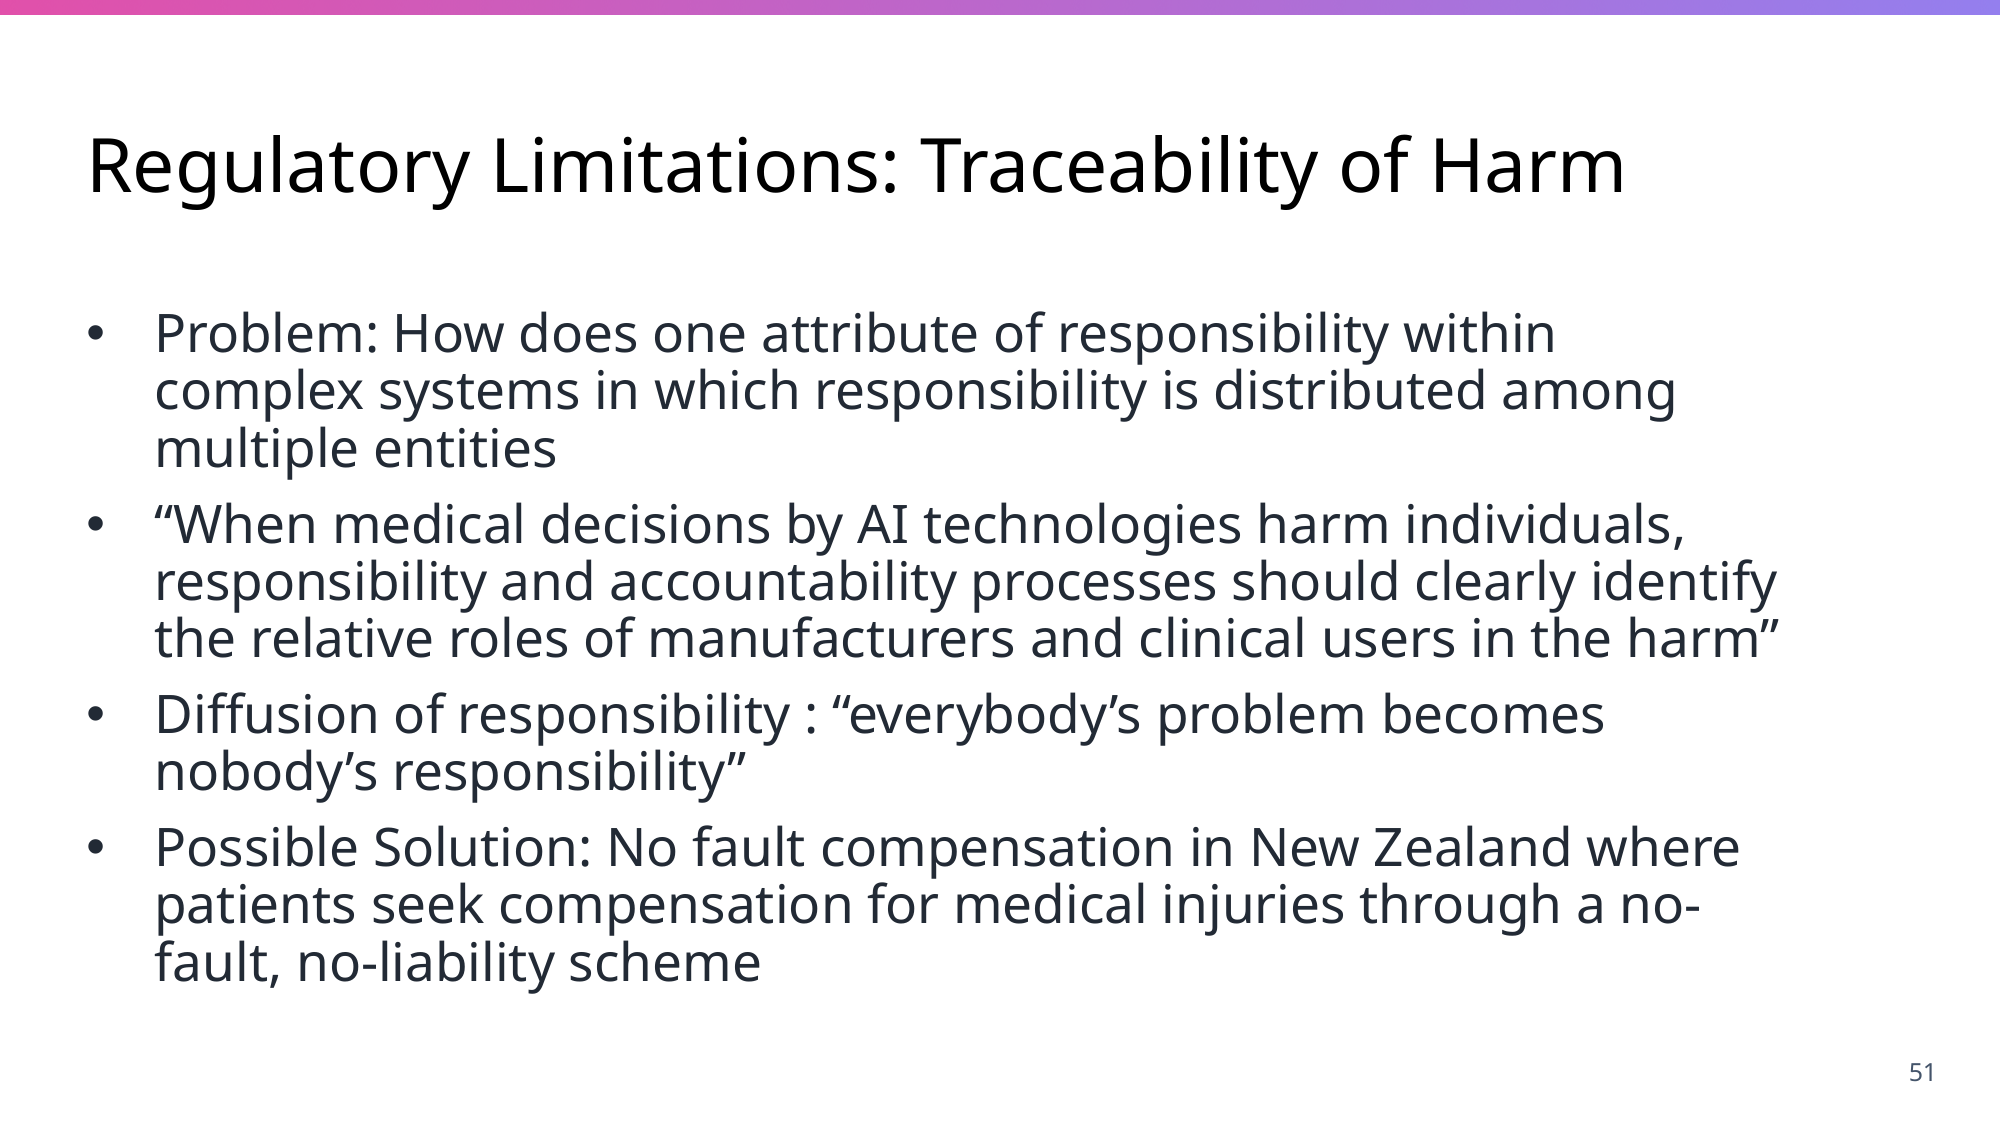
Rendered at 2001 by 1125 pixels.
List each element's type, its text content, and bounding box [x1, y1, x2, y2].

title Regulatory Limitations: Traceability of Harm [71, 59, 1797, 278]
list Problem: How does one attribute of responsibility within complex systems in which responsibility is distributed among multiple entities “When medical decisions by AI technologies harm individuals, responsibility and accountability processes should clearly identify the relative roles of manufacturers and clinical users in the harm” Diffusion of responsibility : “everybody’s problem becomes nobody’s responsibility” Possible Solution: No fault compensation in New Zealand where patients seek compensation for medical injuries through a no-fault, no-liability scheme [71, 299, 1797, 1014]
picture [0, 0, 2000, 15]
